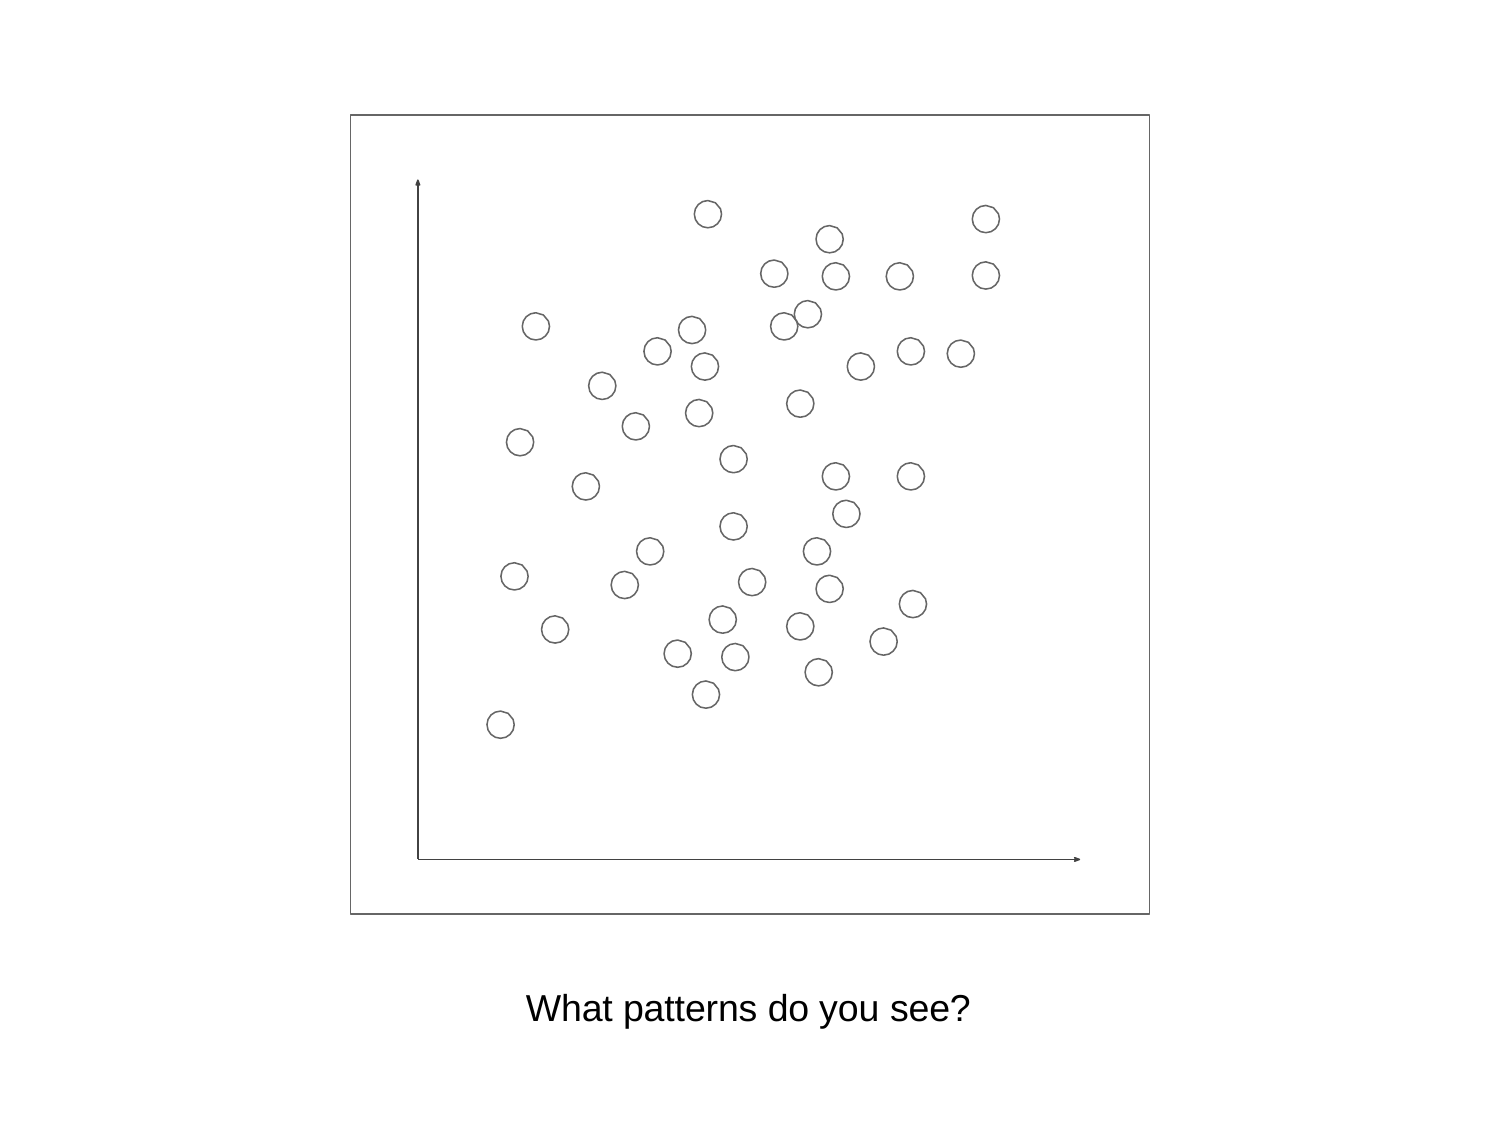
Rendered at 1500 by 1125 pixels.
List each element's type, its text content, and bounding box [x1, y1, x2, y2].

text_box [897, 337, 925, 365]
text_box [847, 352, 875, 381]
text_box [832, 500, 861, 528]
text_box [692, 680, 720, 709]
text_box [805, 658, 833, 686]
text_box [588, 372, 616, 400]
text_box [803, 537, 831, 565]
text_box [720, 512, 748, 540]
text_box [694, 200, 722, 228]
text_box [899, 590, 927, 618]
text_box [786, 389, 814, 418]
text_box [685, 399, 713, 427]
text_box [786, 612, 814, 640]
text_box [738, 568, 766, 596]
text_box [770, 312, 798, 340]
text_box [897, 462, 925, 490]
text_box [972, 205, 1000, 233]
text_box [886, 262, 914, 290]
text_box [350, 114, 1150, 914]
text_box [572, 472, 600, 501]
text_box [611, 571, 639, 599]
text_box [822, 462, 850, 490]
text_box [794, 300, 822, 328]
text_box [870, 627, 898, 656]
text_box [721, 643, 749, 671]
text_box [506, 428, 534, 456]
text_box [691, 352, 719, 381]
text_box [622, 412, 650, 440]
text_box [816, 575, 844, 603]
text_box [522, 312, 550, 340]
text_box [636, 537, 664, 565]
text_box [972, 261, 1000, 290]
text_box [643, 337, 672, 365]
text_box [720, 445, 748, 473]
text_box [664, 640, 692, 668]
text_box [678, 316, 706, 344]
text_box [760, 260, 788, 288]
text_box [486, 711, 515, 739]
text_box [541, 615, 569, 644]
text_box What patterns do you see? [523, 983, 976, 1029]
text_box [822, 262, 850, 290]
text_box [709, 605, 737, 634]
text_box [500, 562, 529, 590]
text_box [816, 225, 844, 253]
text_box [947, 340, 975, 368]
